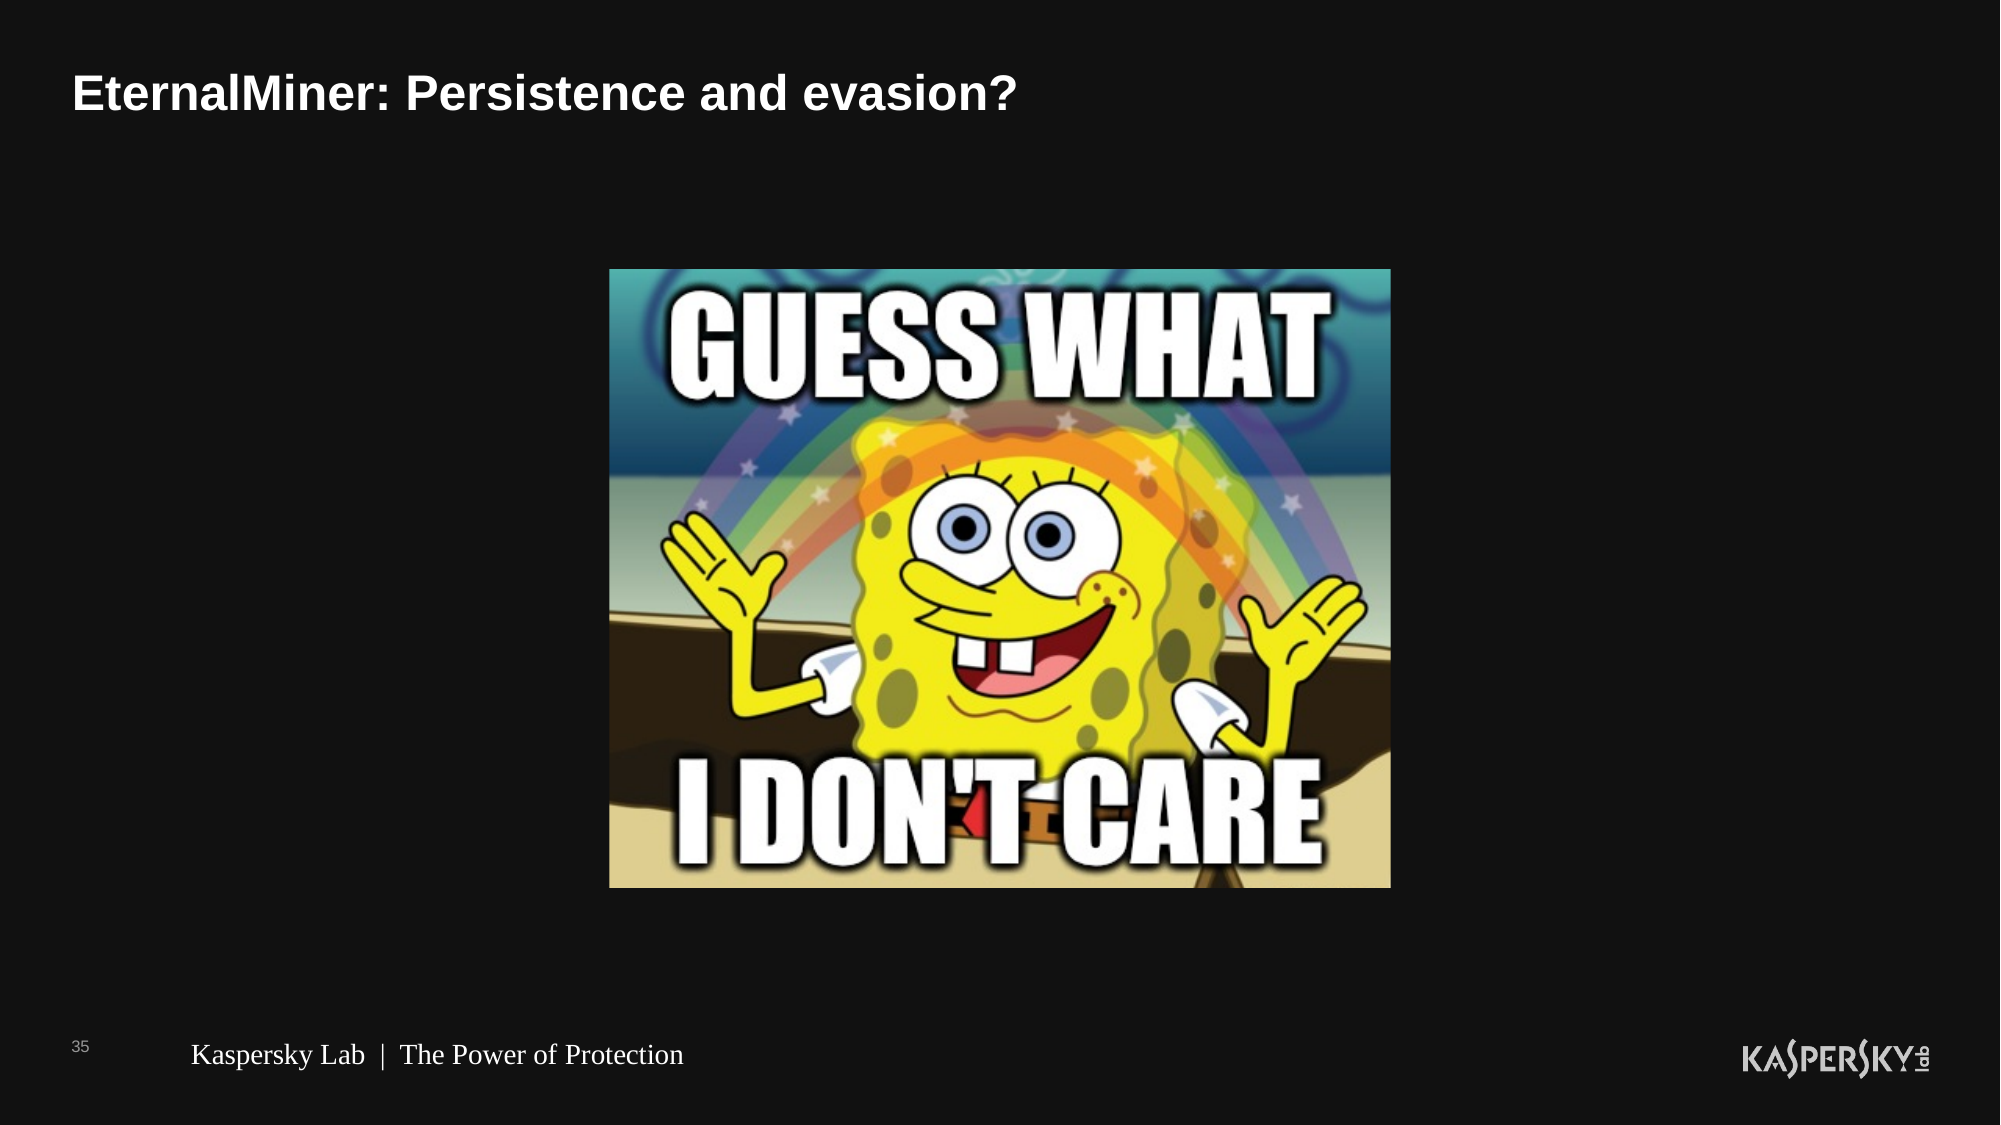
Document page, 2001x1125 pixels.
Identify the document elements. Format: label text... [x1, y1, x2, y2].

picture [1735, 1031, 1936, 1087]
title EternalMiner: Persistence and evasion? [71, 67, 1929, 122]
slide_number 35 [71, 1035, 110, 1083]
footer Kaspersky Lab | The Power of Protection [125, 1035, 750, 1083]
picture [609, 269, 1391, 888]
